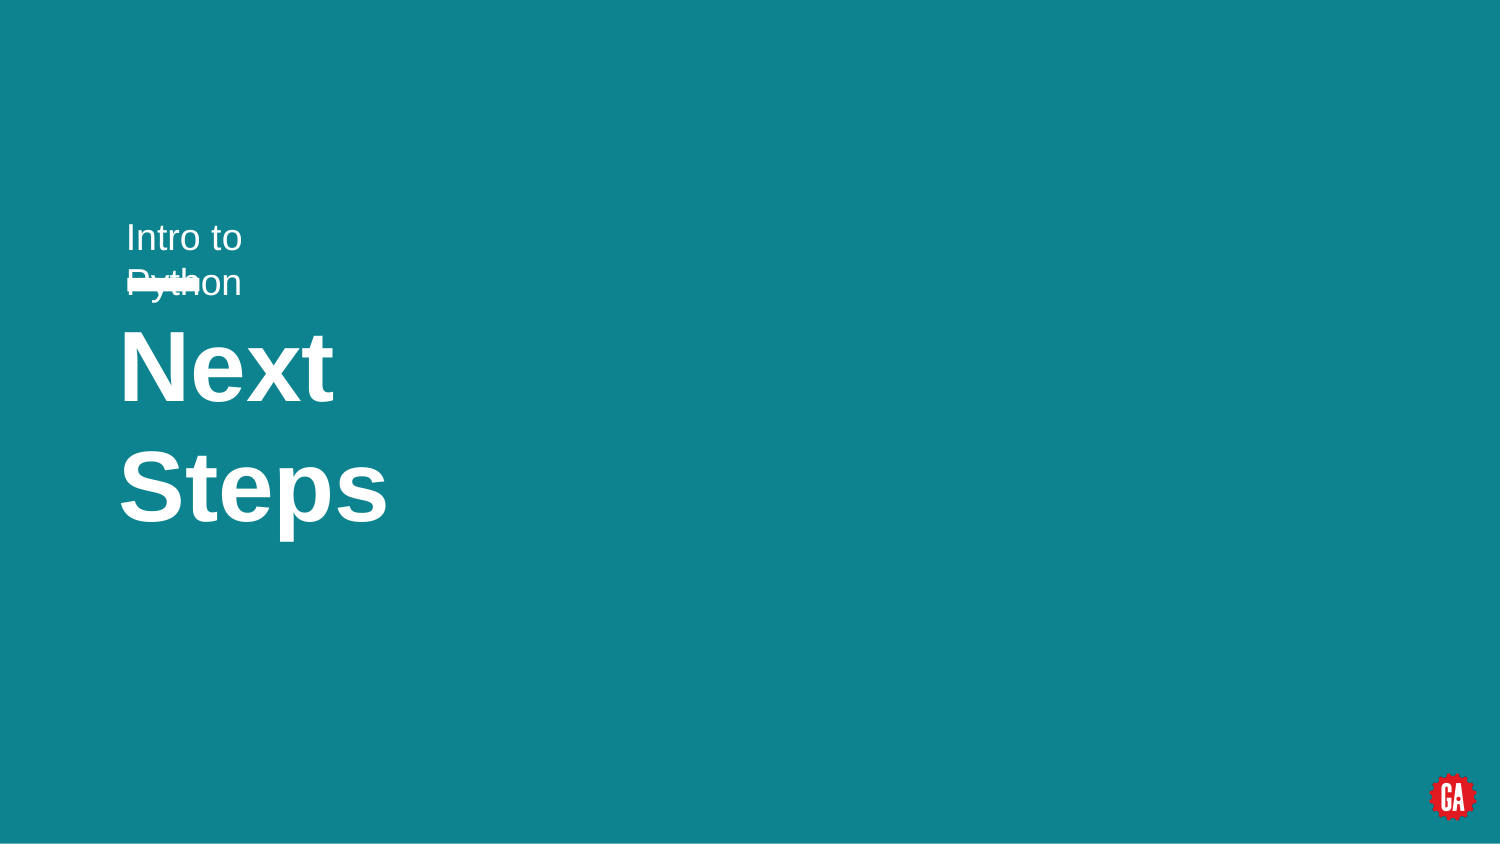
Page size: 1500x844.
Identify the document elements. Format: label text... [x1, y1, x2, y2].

text_box Intro to Python [123, 210, 369, 303]
picture [1427, 771, 1479, 823]
title Next Steps [116, 299, 613, 542]
